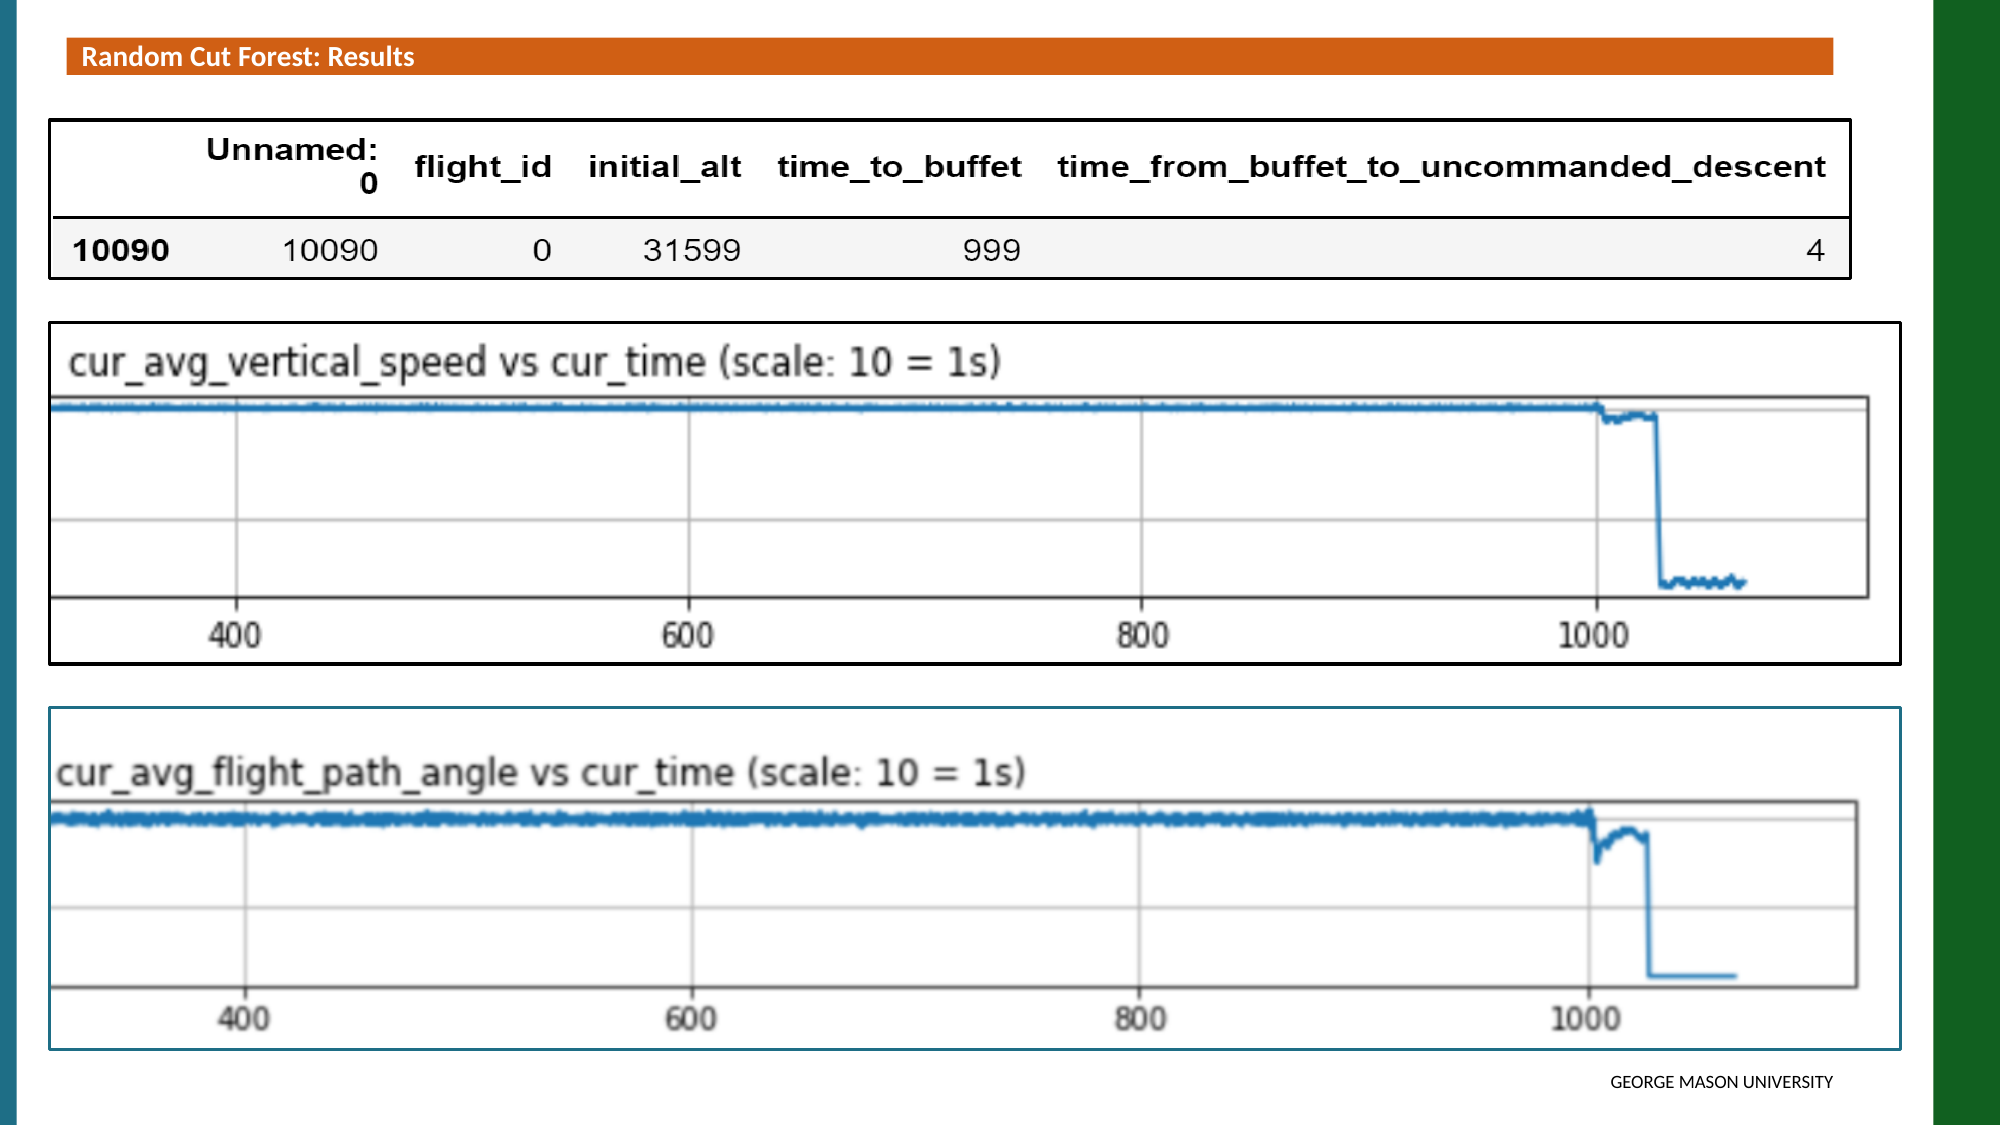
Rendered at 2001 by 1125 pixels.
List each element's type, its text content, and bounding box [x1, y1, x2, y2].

list Random Cut Forest: Results [66, 37, 1834, 75]
picture [50, 121, 1849, 278]
picture [50, 323, 1900, 663]
picture [50, 708, 1900, 1049]
